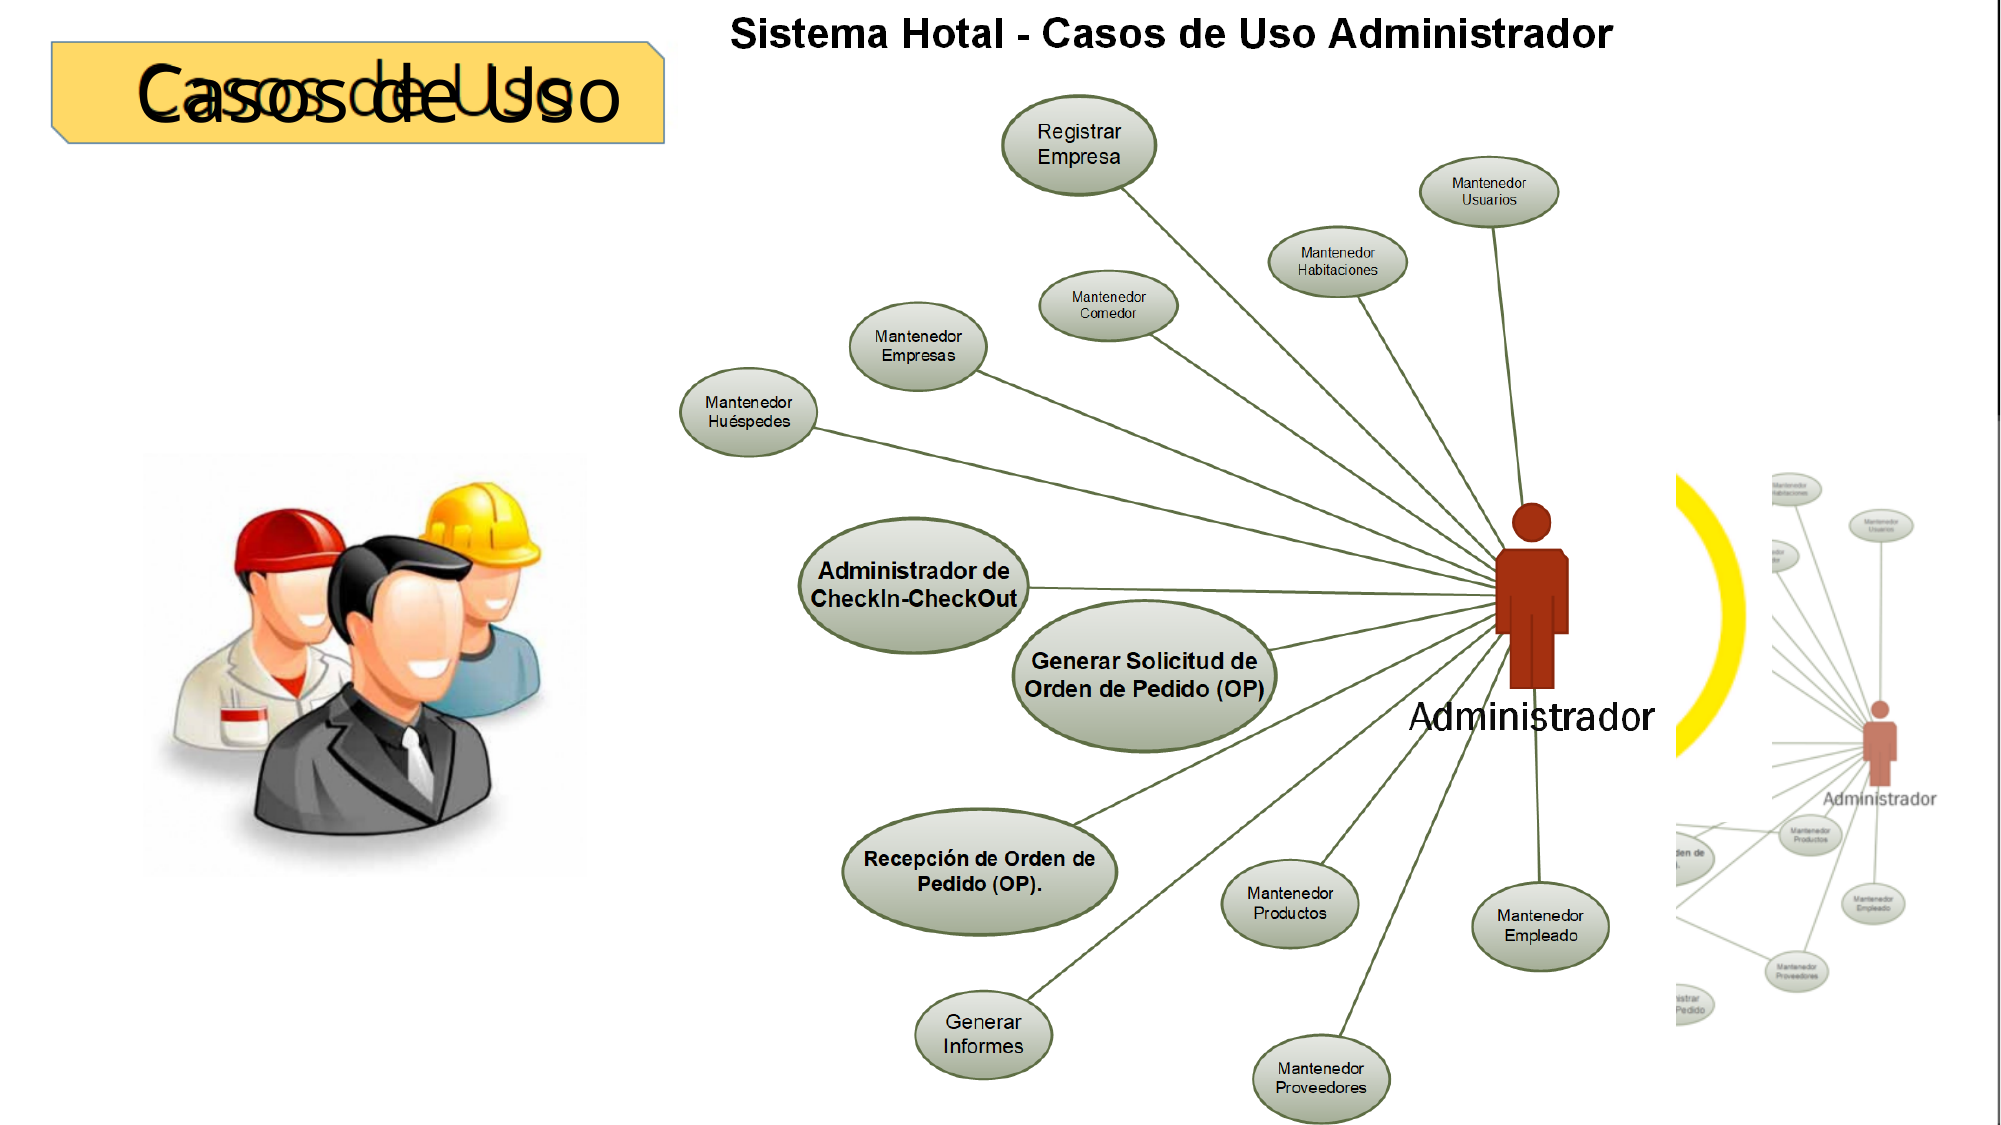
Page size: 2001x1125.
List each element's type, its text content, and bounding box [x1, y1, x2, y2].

text_box Casos de Uso [119, 46, 331, 148]
picture [0, 0, 587, 1125]
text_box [331, 0, 1676, 1125]
picture [1676, 0, 2001, 1125]
